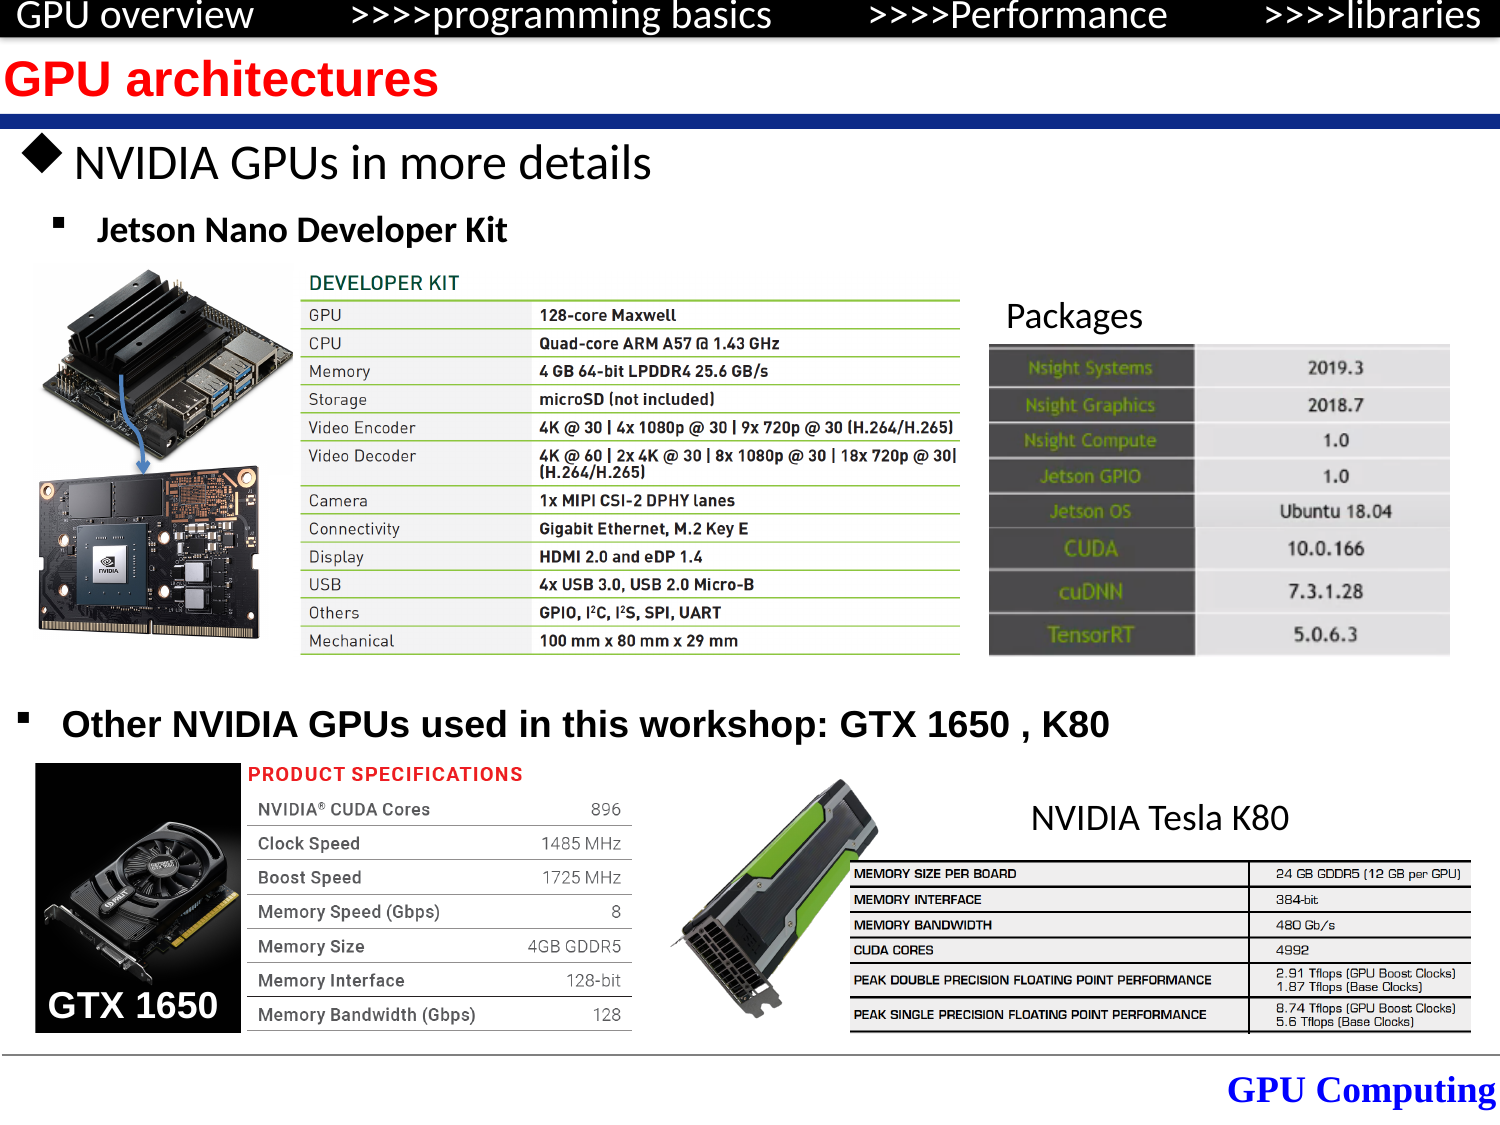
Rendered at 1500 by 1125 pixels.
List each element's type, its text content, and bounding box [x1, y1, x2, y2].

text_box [33, 262, 960, 657]
text_box Other NVIDIA GPUs used in this workshop: GTX 1650 , K80 [0, 692, 1231, 753]
text_box GPU architectures [0, 39, 1489, 115]
picture [652, 764, 1471, 1038]
text_box Jetson Nano Developer Kit [35, 197, 831, 258]
text_box NVIDIA Tesla K80 [1016, 785, 1305, 846]
picture [988, 343, 1451, 657]
text_box NVIDIA GPUs in more details [2, 122, 667, 197]
text_box Packages [991, 283, 1159, 342]
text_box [35, 763, 635, 1035]
